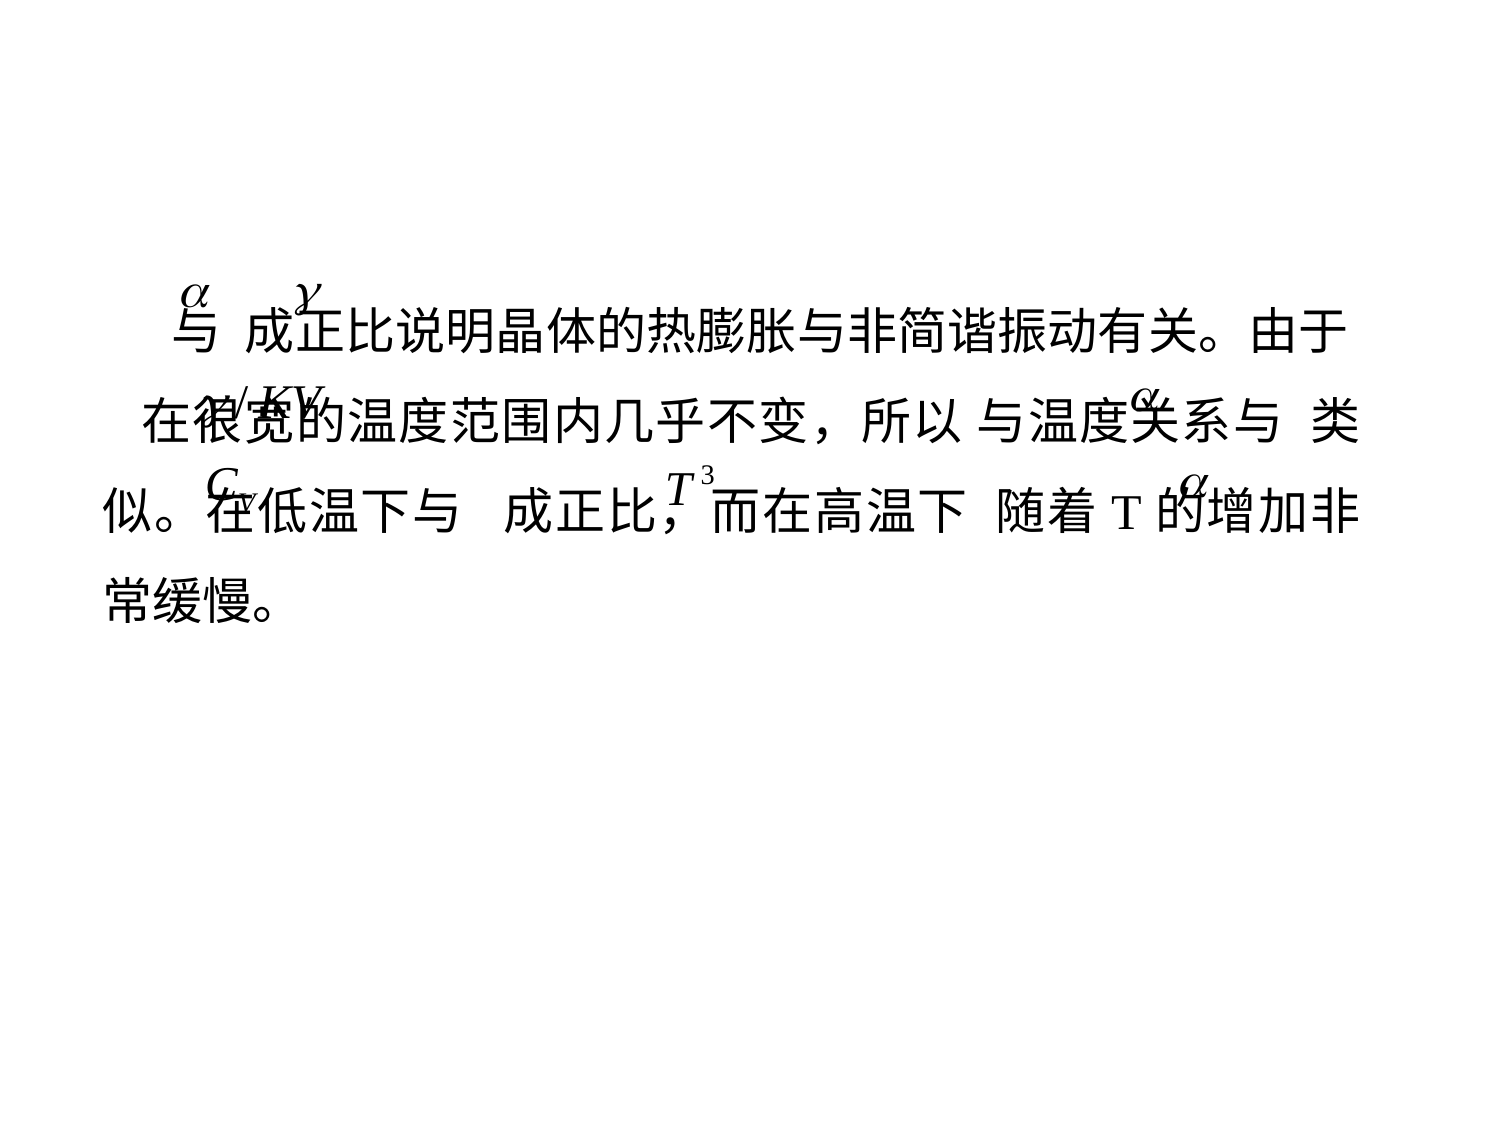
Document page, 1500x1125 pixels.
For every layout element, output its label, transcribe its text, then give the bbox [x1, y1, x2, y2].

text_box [1173, 464, 1222, 511]
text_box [174, 274, 224, 321]
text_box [193, 373, 337, 439]
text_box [198, 451, 270, 525]
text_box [660, 452, 722, 515]
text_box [1124, 377, 1174, 424]
text_box 与 成正比说明晶体的热膨胀与非简谐振动有关。由于 在很宽的温度范围内几乎不变，所以 与温度关系与 类似。在低温下与 成正比，而在高温下 随着T的增加非常缓慢。 [87, 262, 1375, 638]
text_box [287, 274, 327, 327]
